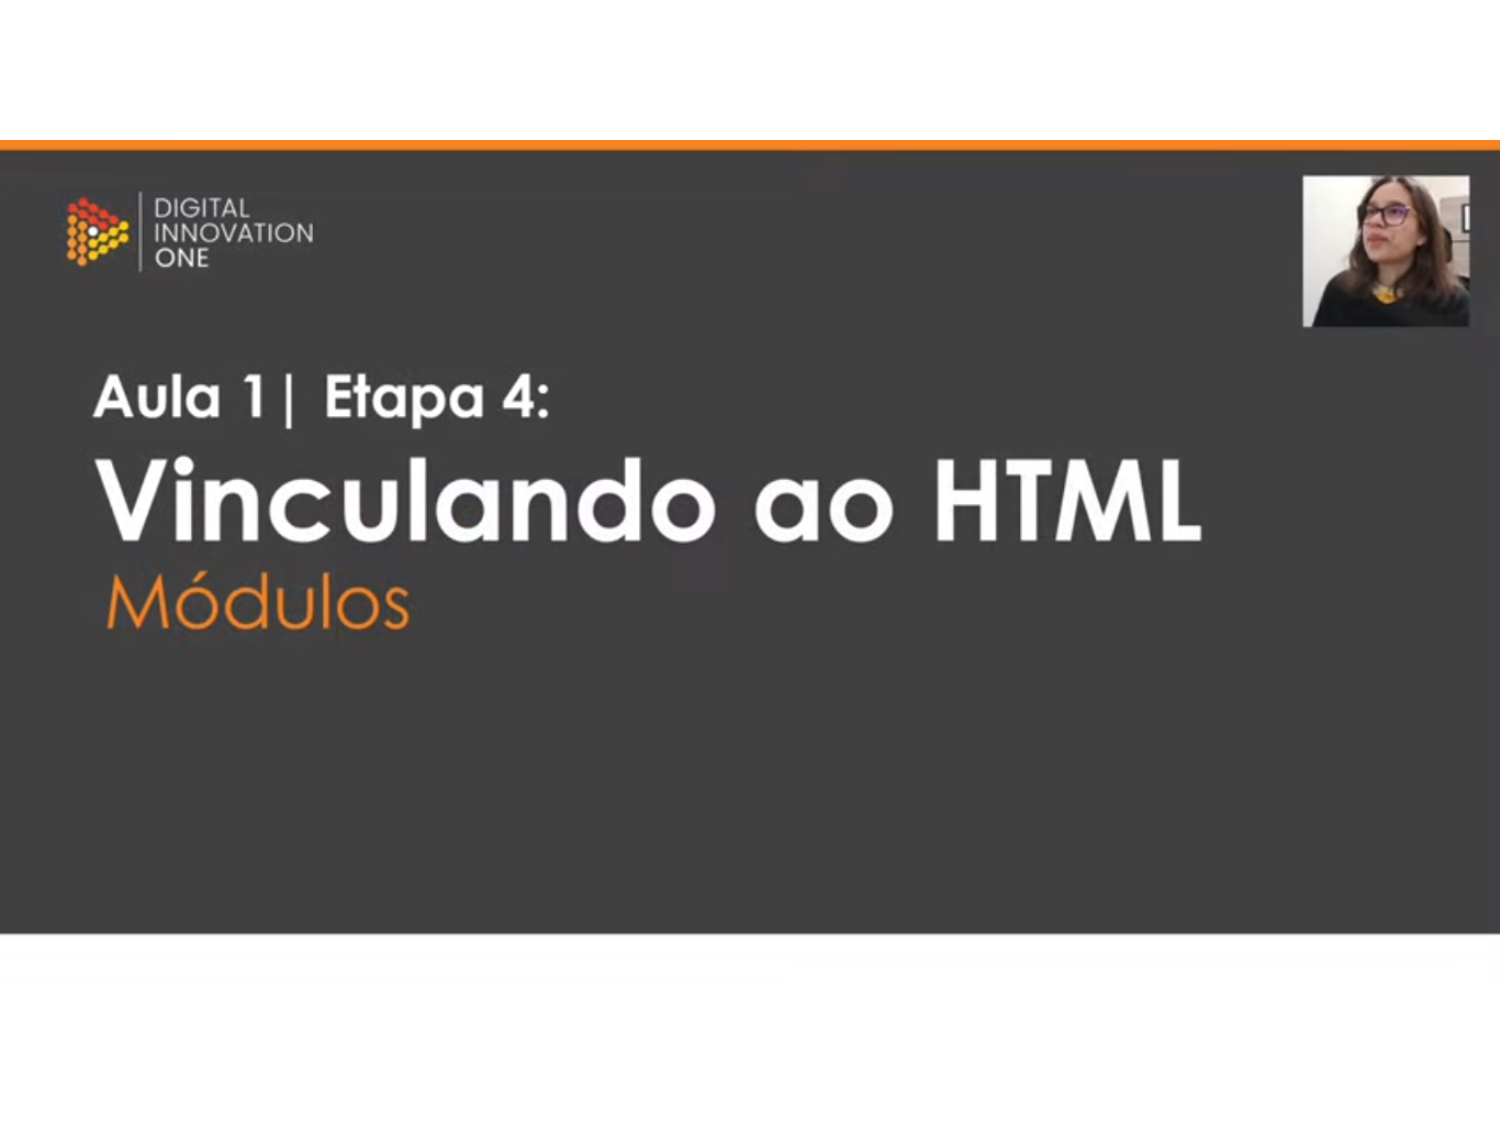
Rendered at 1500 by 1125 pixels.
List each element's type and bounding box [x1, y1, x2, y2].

picture [0, 140, 1500, 985]
